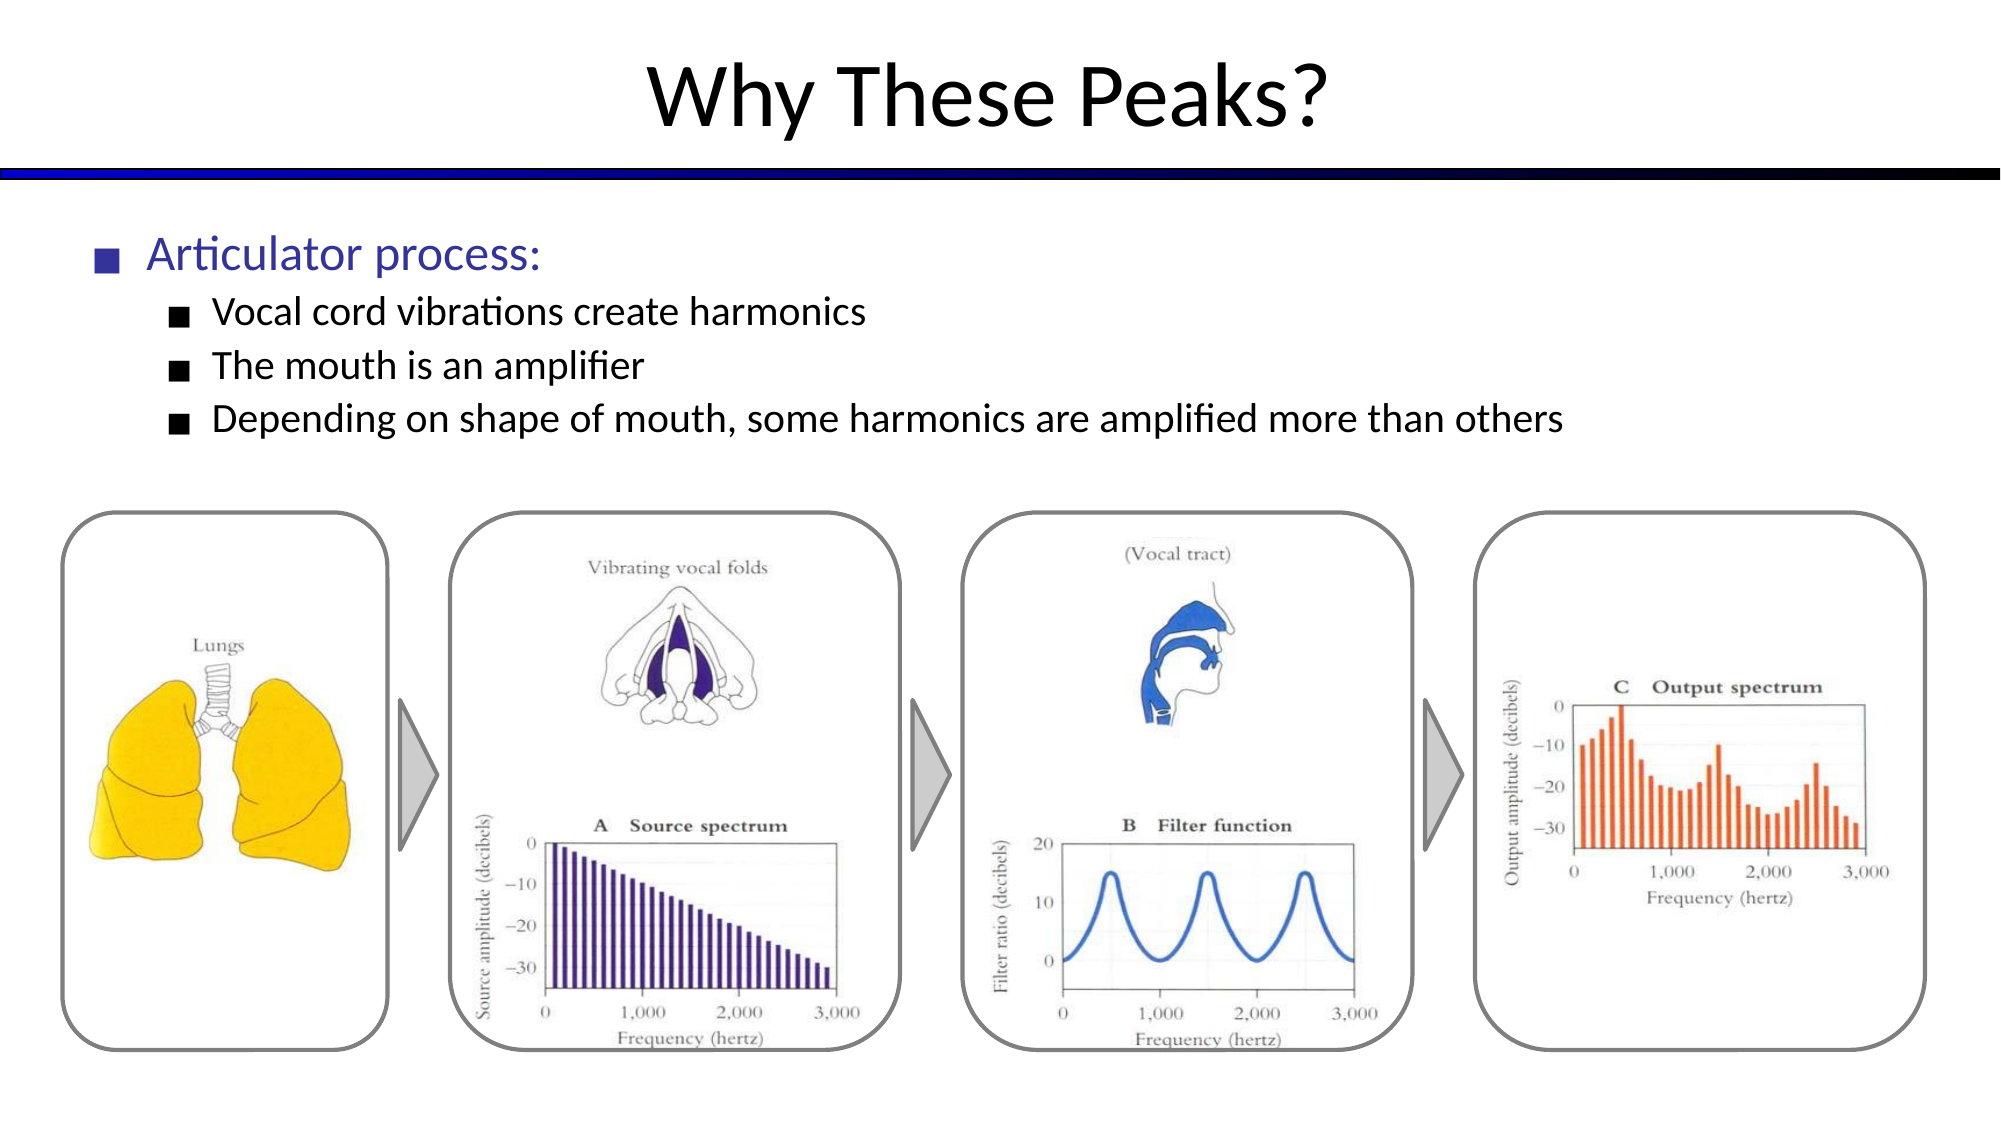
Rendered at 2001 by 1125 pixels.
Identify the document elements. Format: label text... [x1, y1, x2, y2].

text_box [399, 699, 438, 850]
picture [469, 812, 863, 1051]
text_box [1474, 512, 1925, 1050]
list Articulator process: Vocal cord vibrations create harmonics The mouth is an amplifier Depending on shape of mouth, some harmonics are amplified more than others [75, 220, 1888, 1025]
text_box [449, 512, 900, 1037]
title Why These Peaks? [0, 0, 2000, 184]
picture [1049, 537, 1338, 738]
text_box [912, 699, 951, 850]
text_box [62, 512, 388, 1050]
picture [1499, 674, 1901, 926]
text_box [1425, 699, 1463, 850]
picture [87, 637, 376, 876]
picture [987, 796, 1381, 1060]
text_box [962, 512, 1413, 1033]
picture [549, 549, 838, 738]
